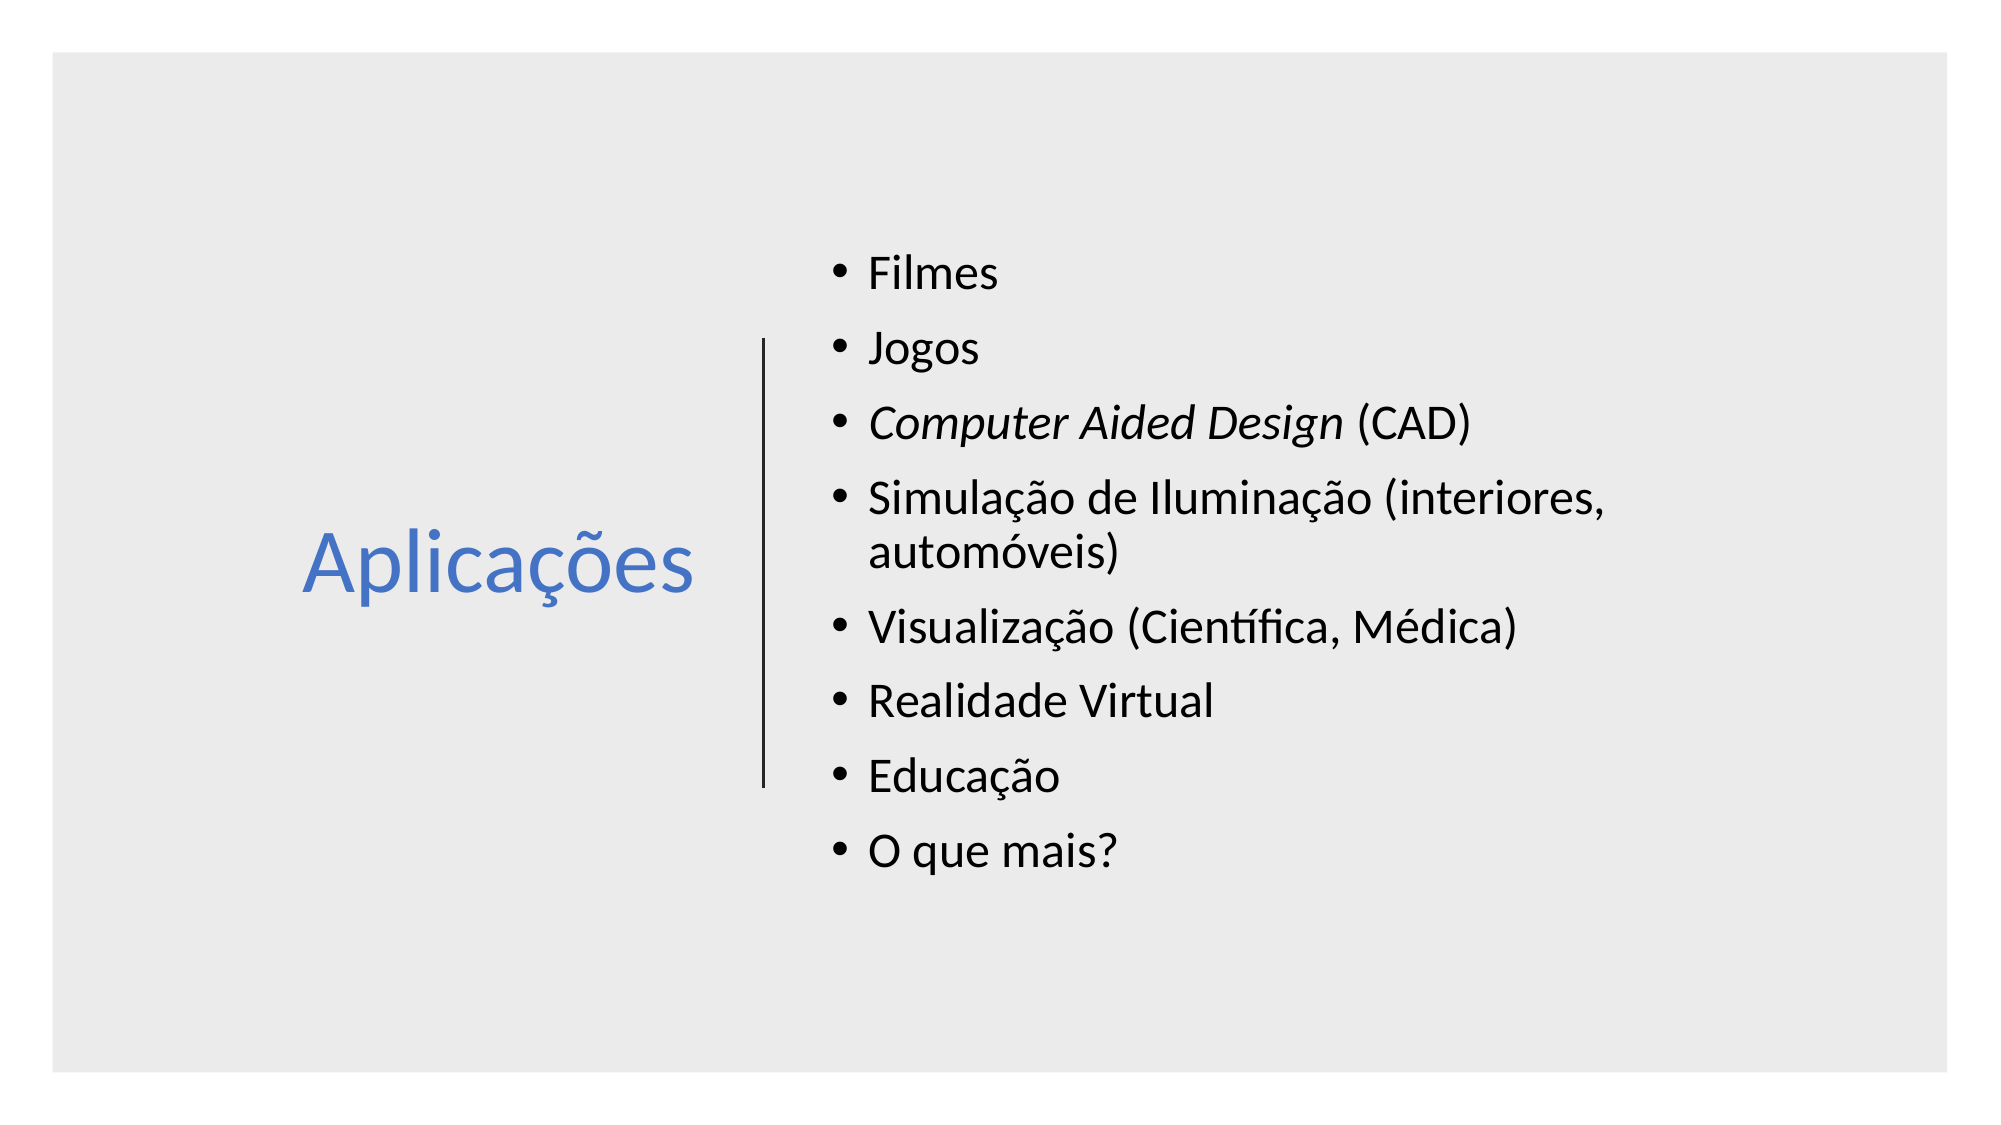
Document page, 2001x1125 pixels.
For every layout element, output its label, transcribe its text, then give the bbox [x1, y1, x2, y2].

list Filmes Jogos Computer Aided Design (CAD) Simulação de Iluminação (interiores, automóveis) Visualização (Científica, Médica) Realidade Virtual Educação O que mais? [816, 158, 1863, 967]
title Aplicações [137, 158, 711, 967]
text_box [52, 52, 1948, 1073]
